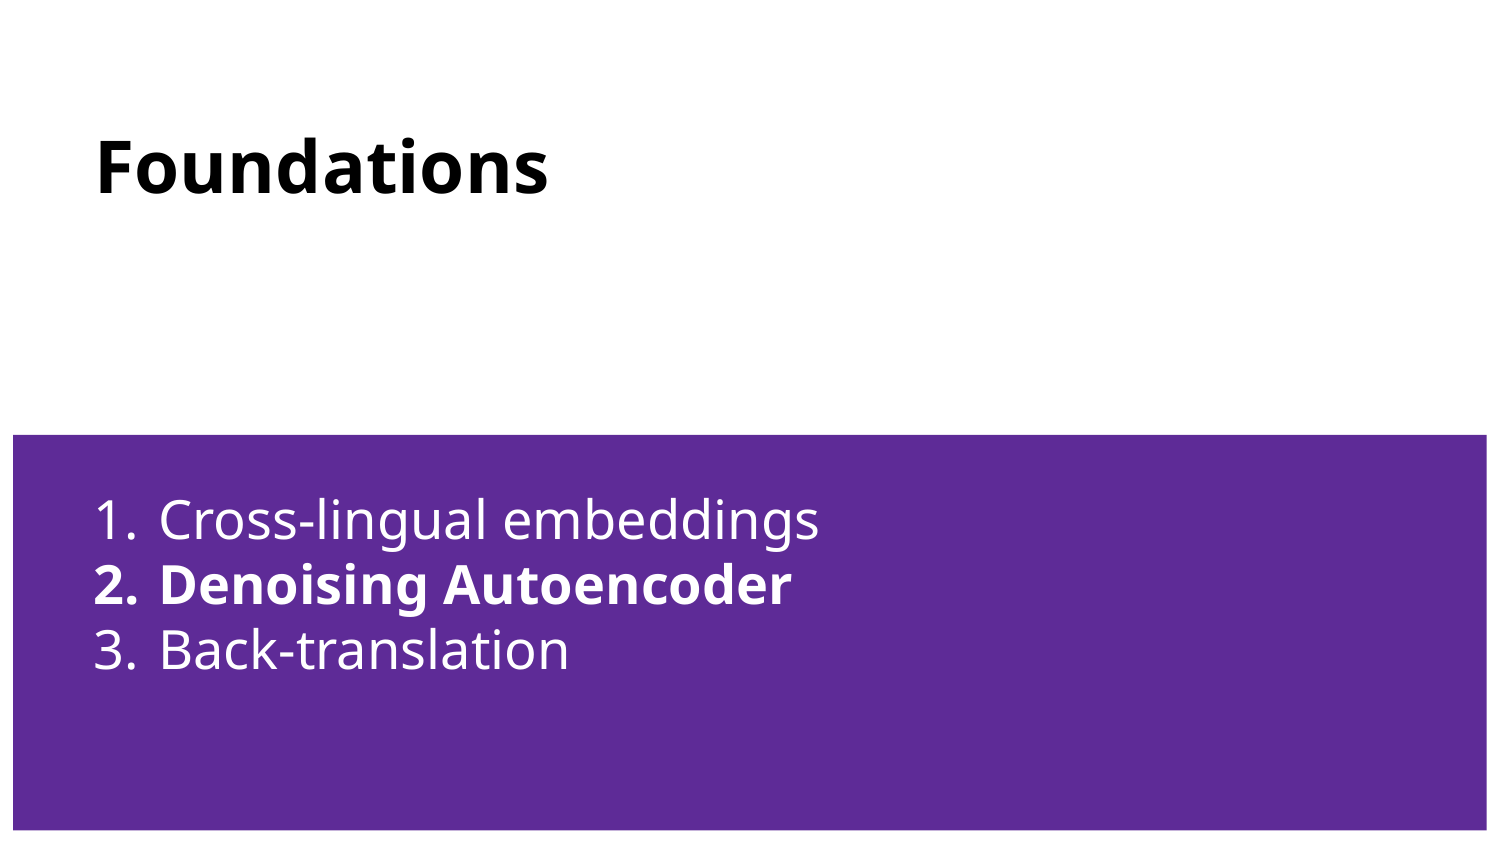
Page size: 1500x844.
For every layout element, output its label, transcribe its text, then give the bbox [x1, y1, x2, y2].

text_box Cross-lingual embeddings Denoising Autoencoder Back-translation [68, 470, 1449, 794]
title Foundations [79, 43, 1423, 286]
